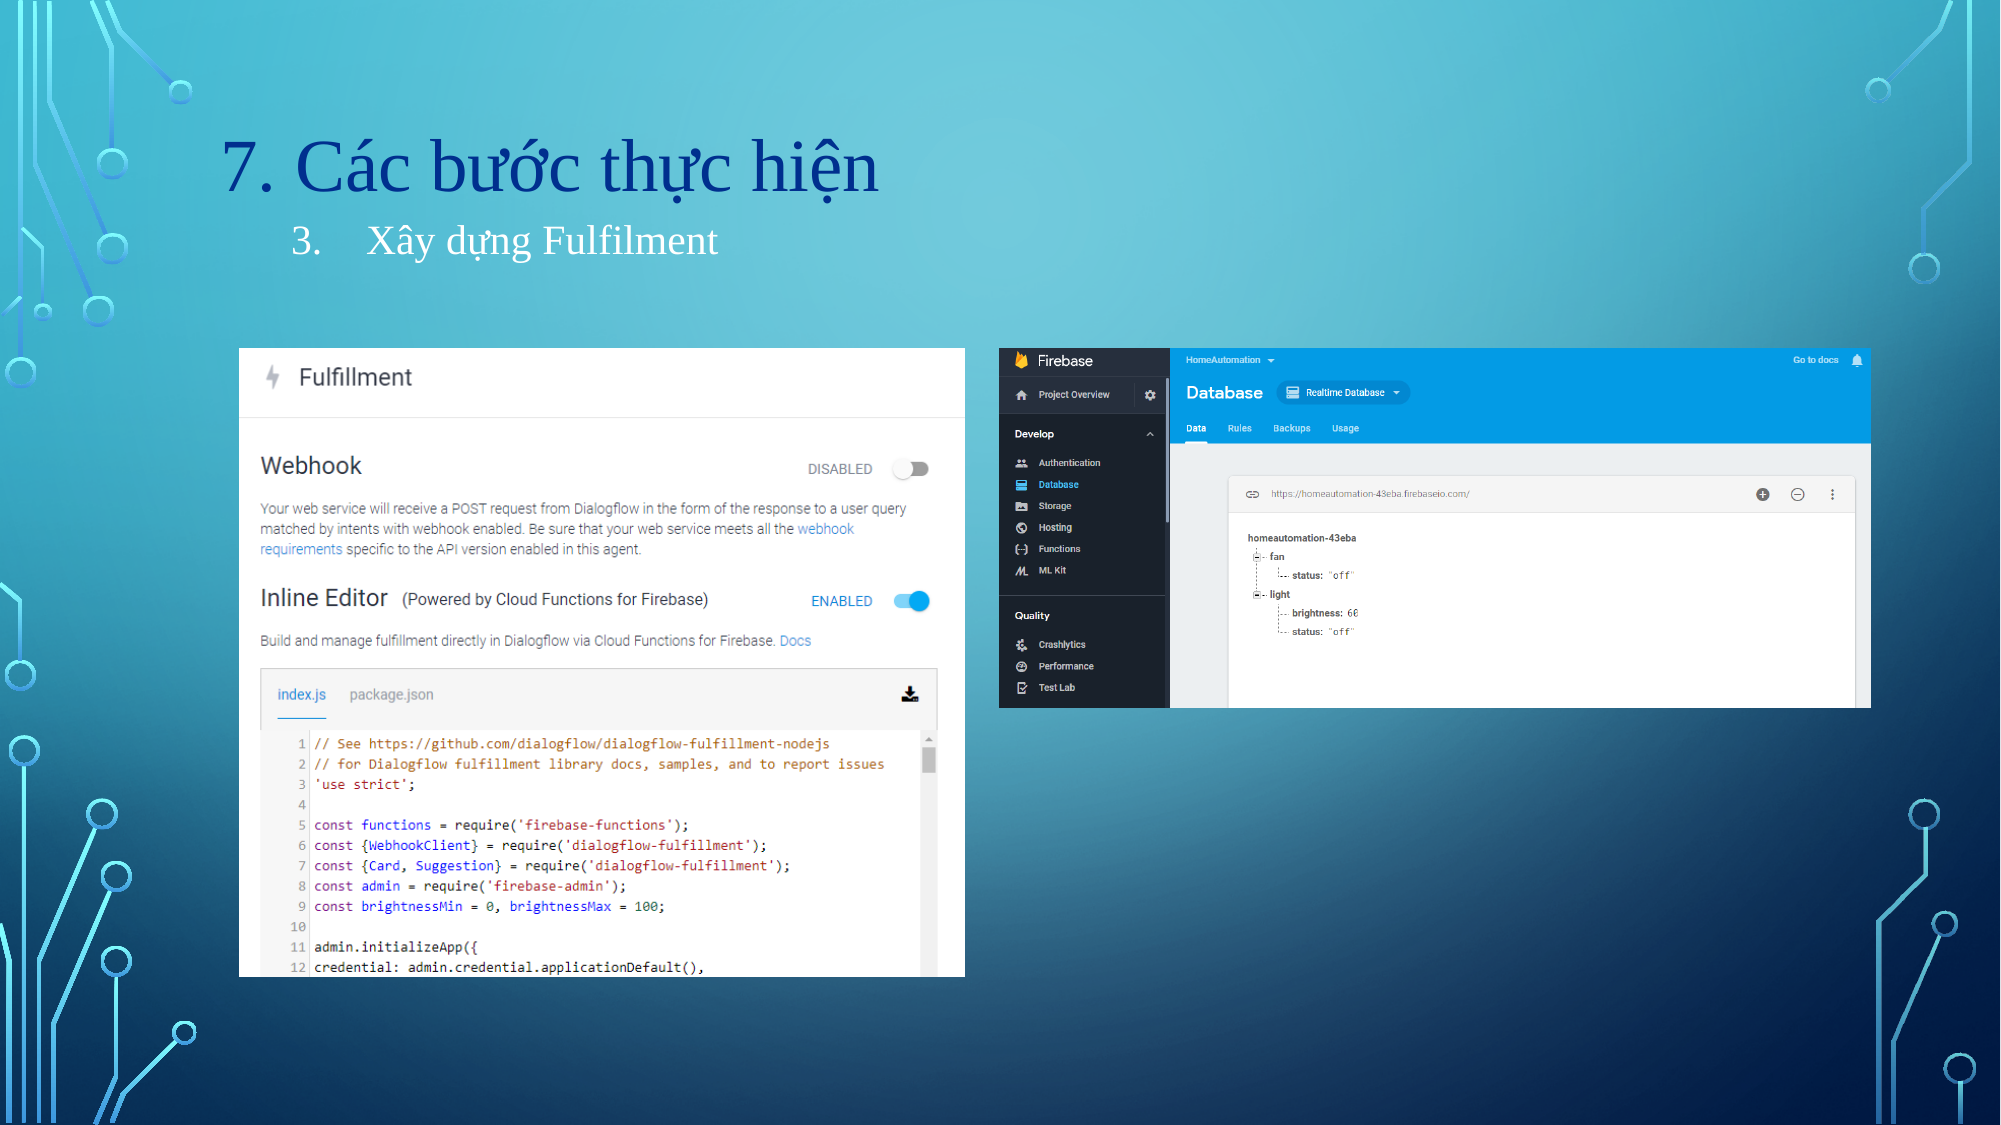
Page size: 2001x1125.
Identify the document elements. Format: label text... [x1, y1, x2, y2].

picture [1237, 391, 1243, 398]
picture [1216, 391, 1223, 398]
picture [238, 348, 965, 977]
picture [1226, 387, 1232, 398]
text_box 7. Các bước thực hiện [177, 91, 896, 214]
picture [1853, 355, 1861, 364]
picture [1188, 387, 1194, 398]
picture [1219, 357, 1227, 362]
picture [999, 348, 1871, 708]
picture [1278, 382, 1409, 403]
text_box Xây dựng Fulfilment [276, 205, 734, 271]
picture [1200, 392, 1207, 398]
